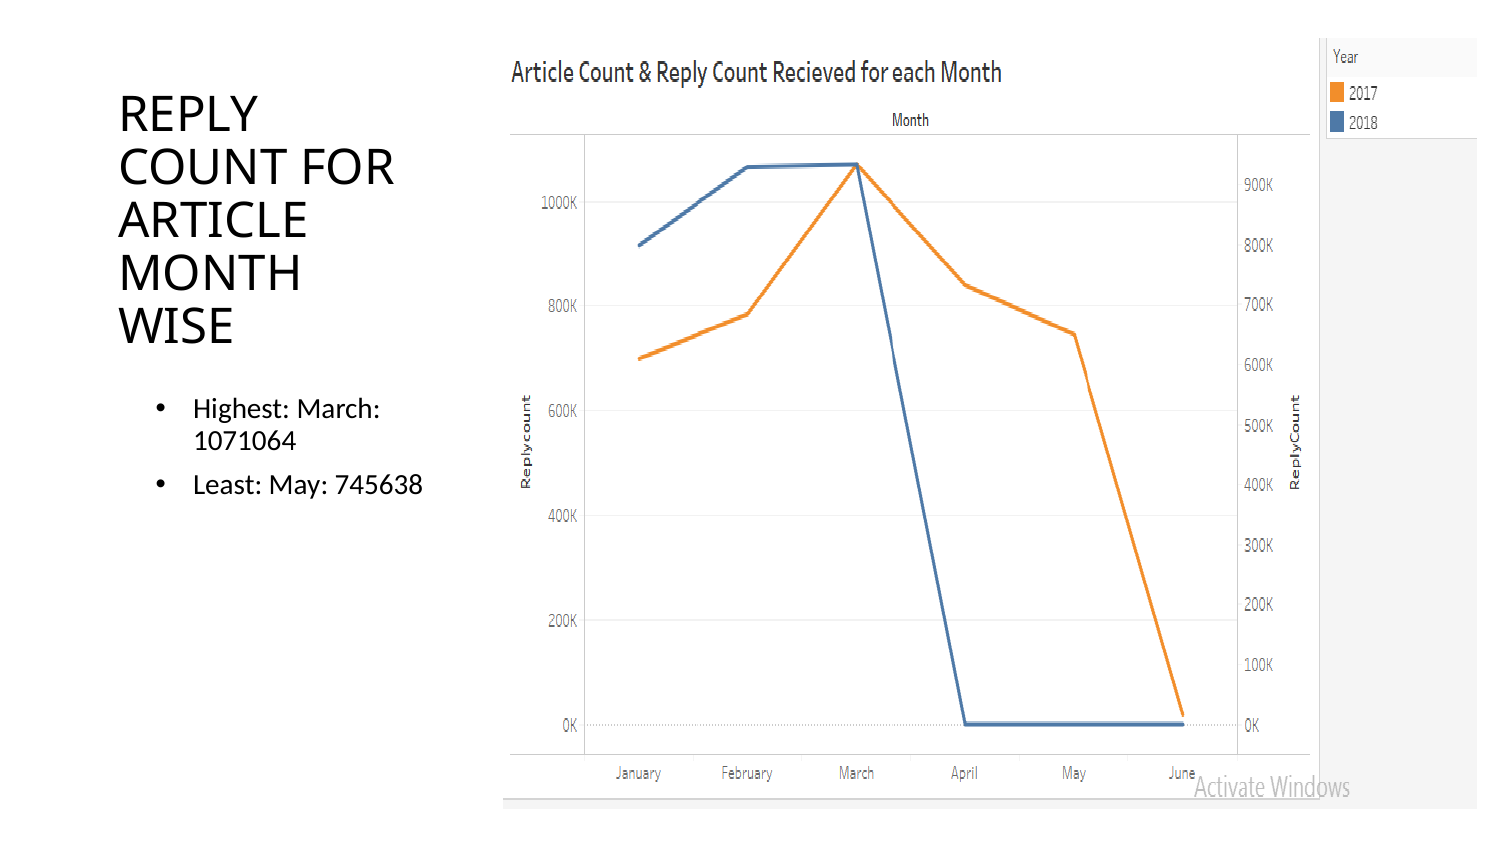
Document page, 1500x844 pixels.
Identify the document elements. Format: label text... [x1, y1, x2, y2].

list Highest: March: 1071064 Least: May: 745638 [103, 385, 444, 765]
picture [503, 38, 1477, 809]
title REPLY COUNT FOR ARTICLE MONTH WISE [103, 78, 448, 363]
